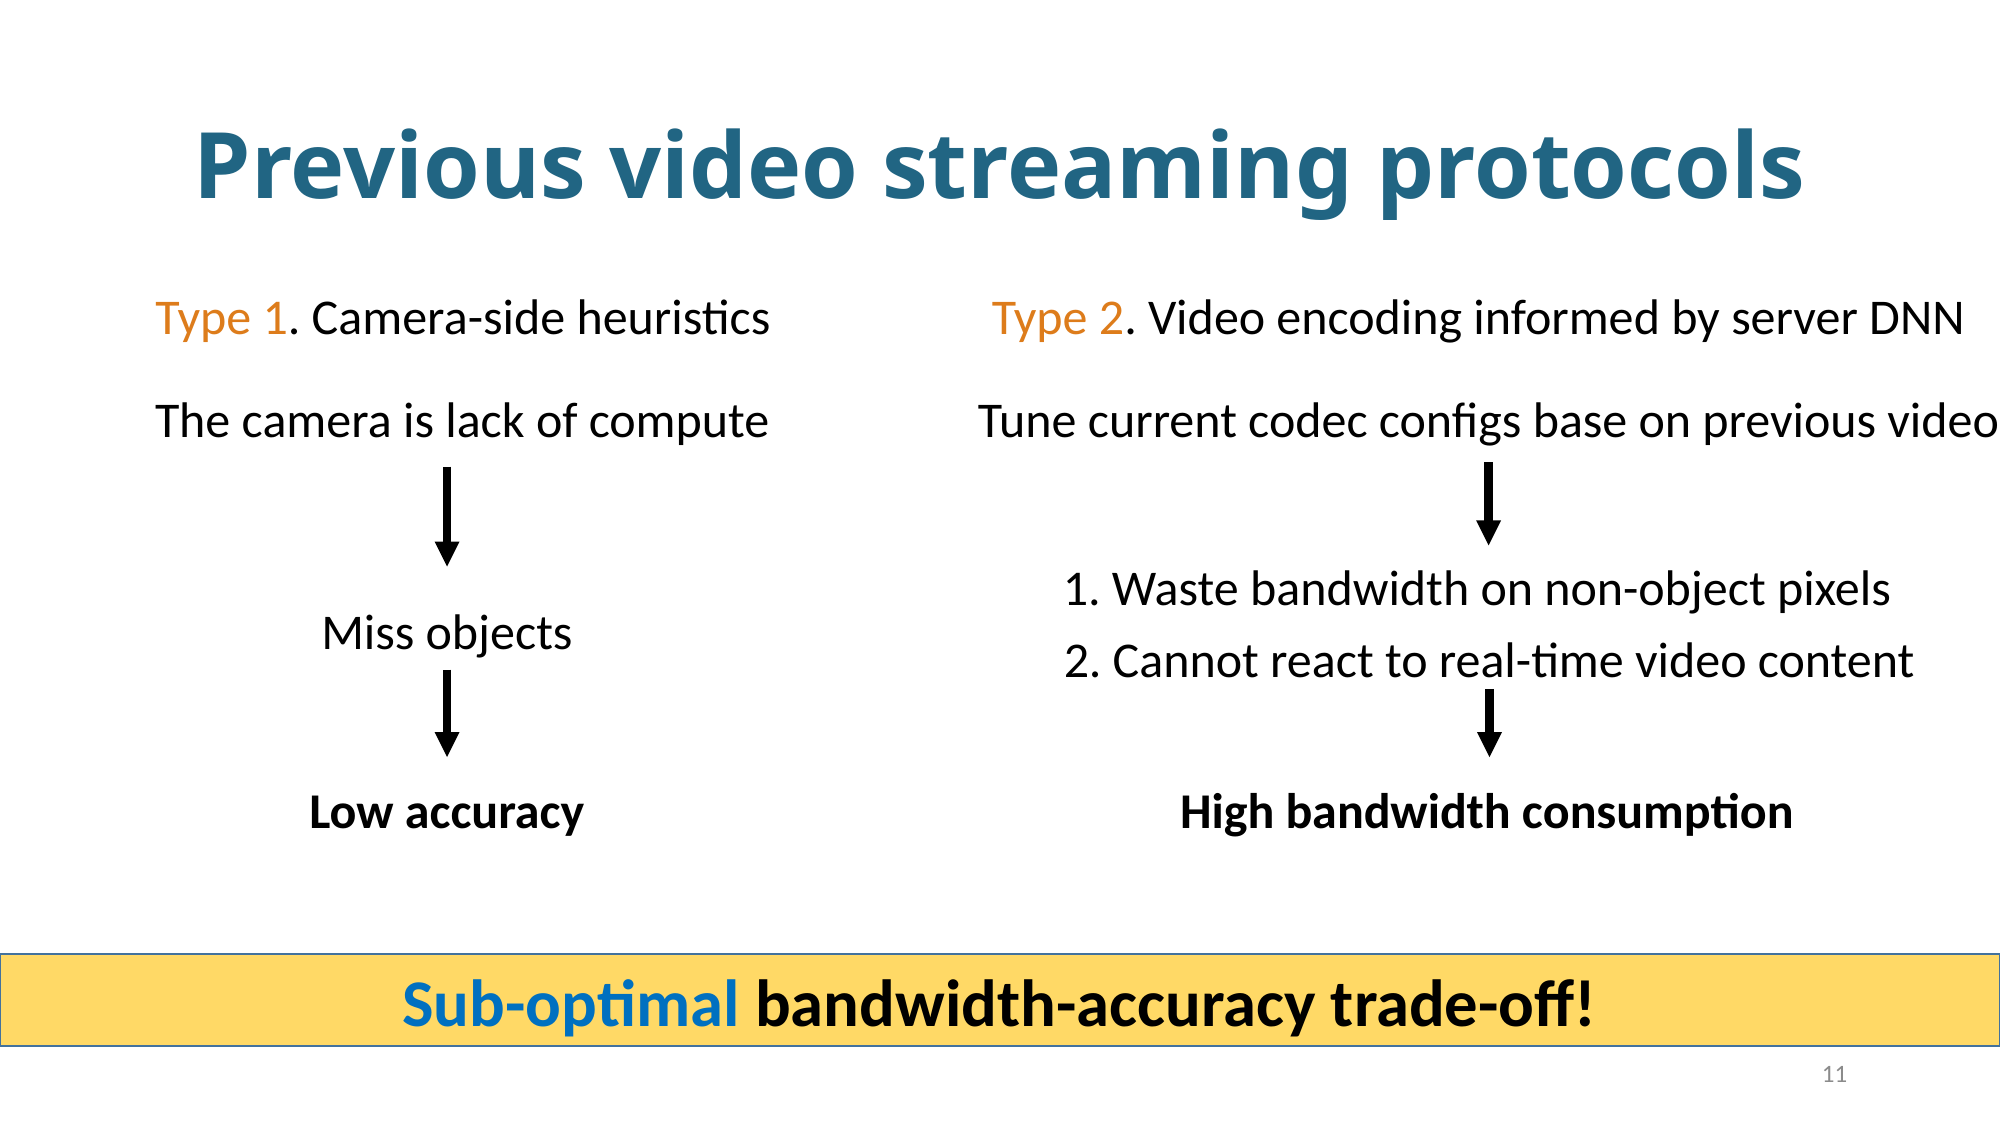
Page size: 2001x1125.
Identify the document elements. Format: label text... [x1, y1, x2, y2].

text_box Tune current codec configs base on previous video [963, 380, 2000, 455]
text_box The camera is lack of compute [140, 380, 785, 455]
text_box Type 2. Video encoding informed by server DNN [977, 277, 1981, 352]
text_box Miss objects [306, 592, 588, 667]
text_box 1. Waste bandwidth on non-object pixels [1048, 548, 1907, 623]
text_box Type 1. Camera-side heuristics [140, 277, 786, 352]
title Previous video streaming protocols [137, 59, 1863, 278]
text_box 2. Cannot react to real-time video content [1049, 619, 1930, 695]
slide_number 11 [1412, 1047, 1863, 1103]
text_box Low accuracy [294, 771, 600, 847]
text_box High bandwidth consumption [1165, 771, 1809, 847]
text_box Sub-optimal bandwidth-accuracy trade-off! [0, 953, 2000, 1047]
